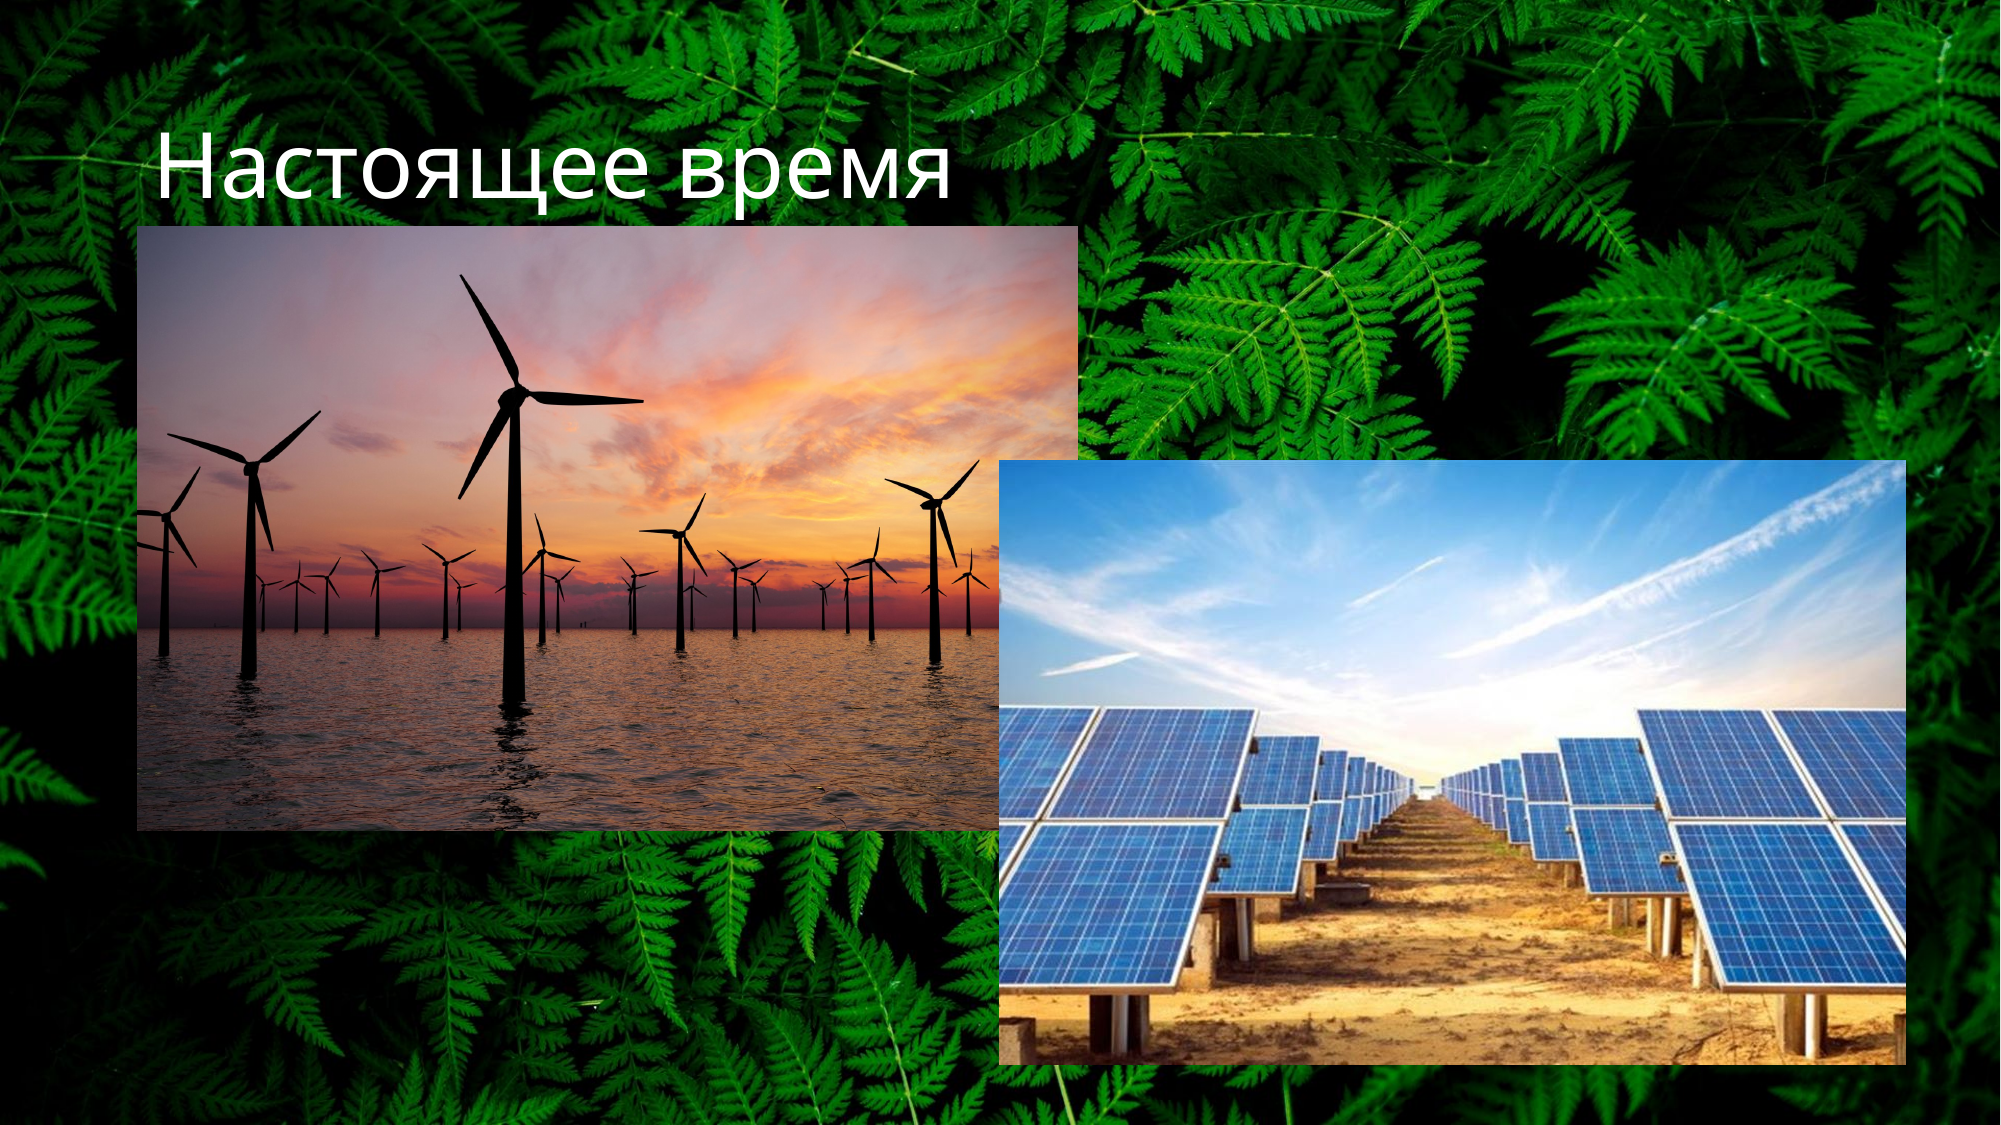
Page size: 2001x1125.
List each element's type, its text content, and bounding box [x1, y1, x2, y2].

picture [0, 0, 2001, 1125]
title Настоящее время [137, 59, 1863, 278]
